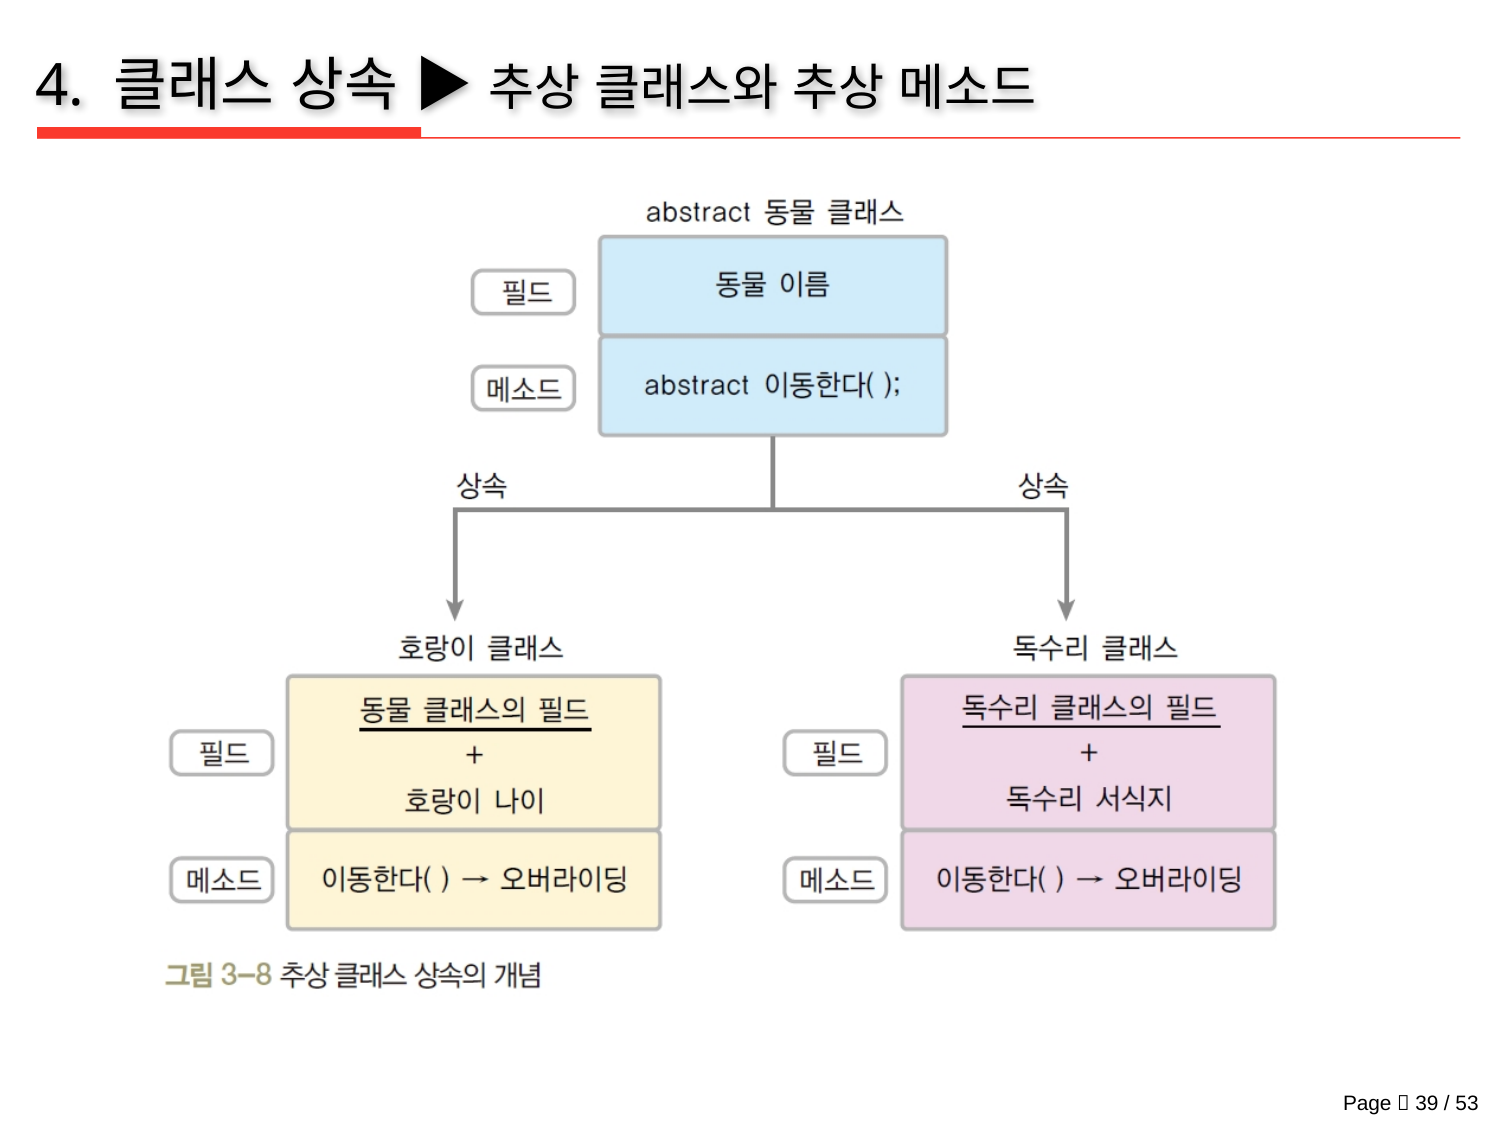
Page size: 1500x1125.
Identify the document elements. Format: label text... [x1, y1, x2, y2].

title 4. 클래스 상속 ▶ 추상 클래스와 추상 메소드 [35, 47, 1491, 142]
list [158, 191, 1286, 997]
